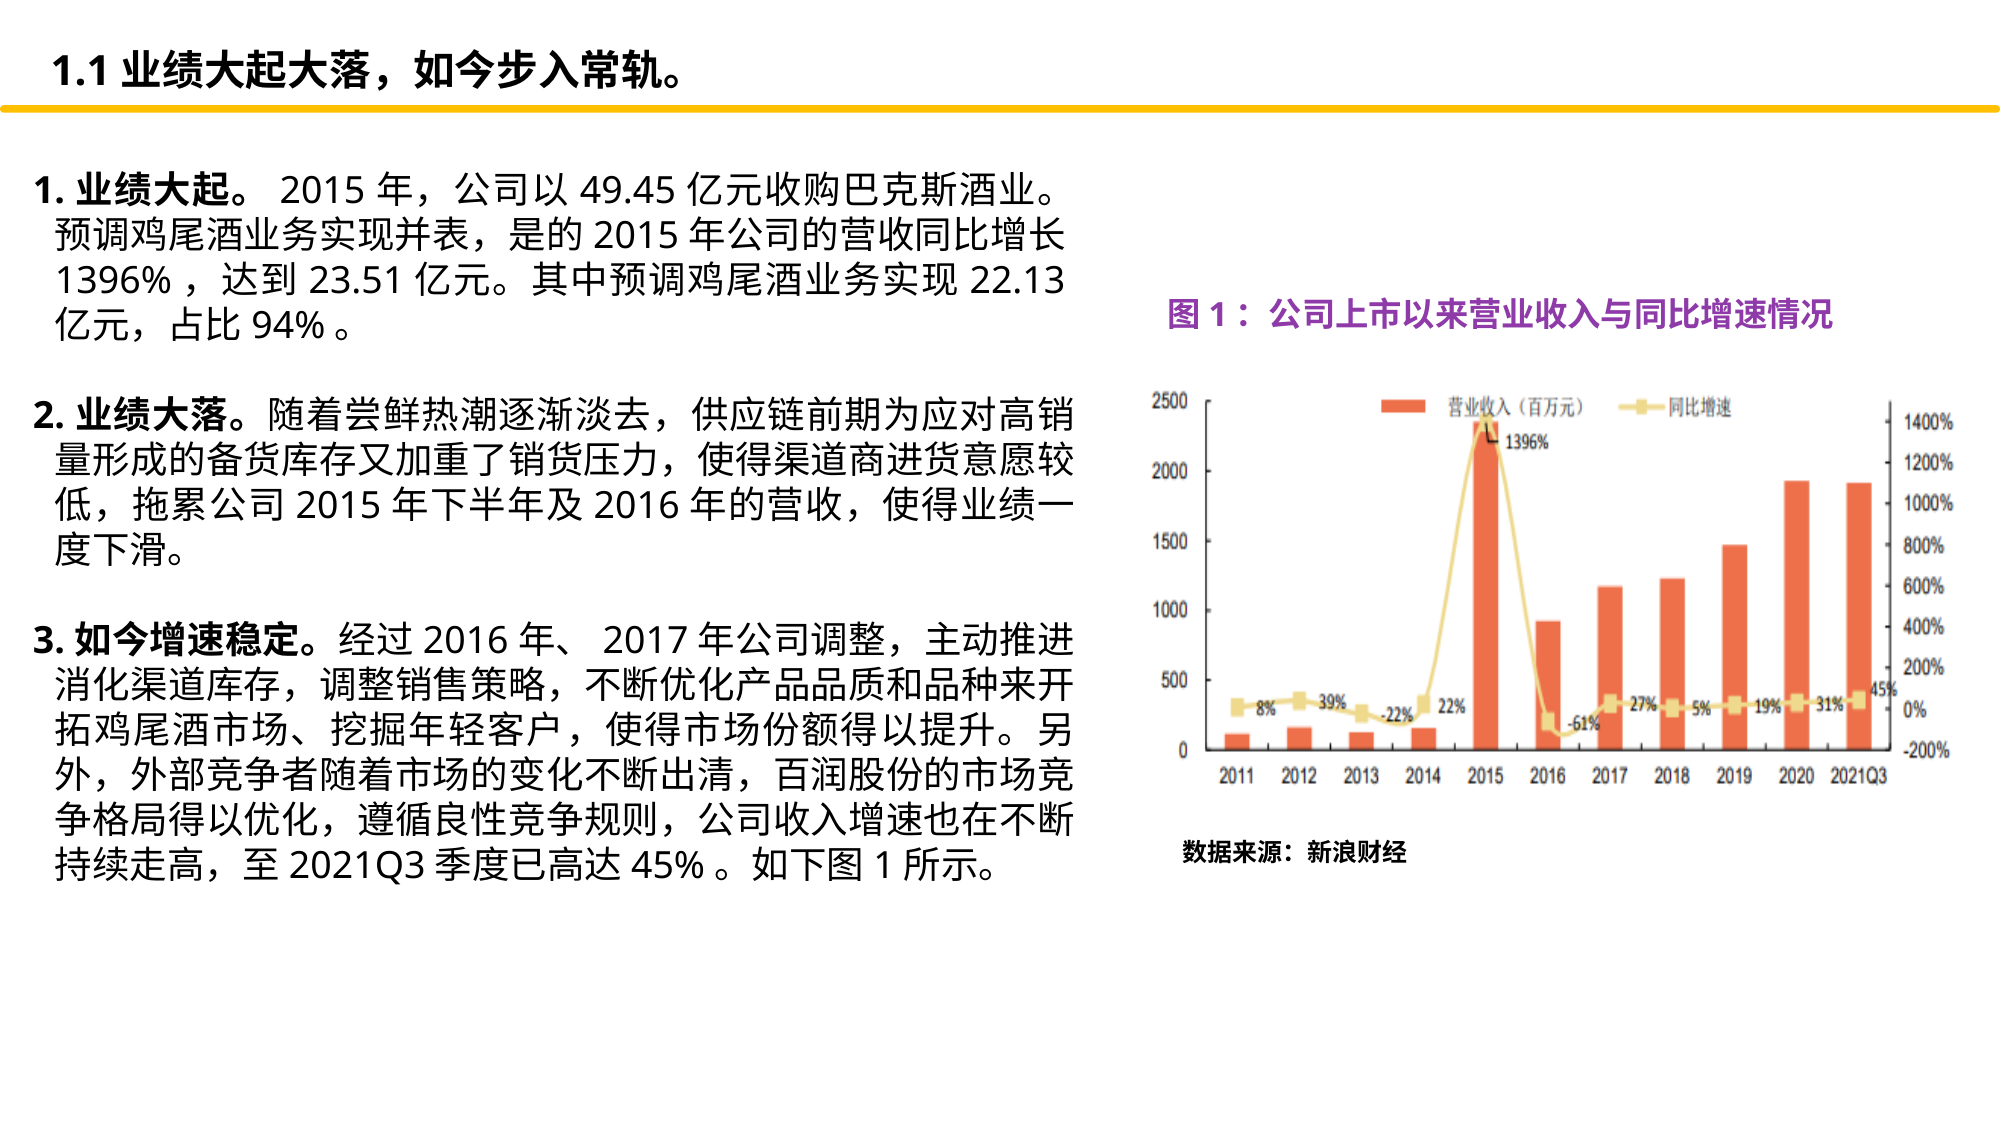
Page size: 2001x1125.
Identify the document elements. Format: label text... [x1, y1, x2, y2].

text_box 图1：公司上市以来营业收入与同比增速情况 [1167, 293, 1880, 334]
text_box [0, 105, 2000, 113]
text_box 数据来源：新浪财经 [1167, 829, 1544, 875]
picture [1125, 379, 1963, 802]
text_box 1.业绩大起。2015年，公司以49.45亿元收购巴克斯酒业。预调鸡尾酒业务实现并表，是的2015年公司的营收同比增长1396%，达到23.51亿元。其中预调鸡尾酒业务实现22.13亿元，占比94%。 2.业绩大落。随着尝鲜热潮逐渐淡去，供应链前期为应对高销量形成的备货库存又加重了销货压力，使得渠道商进货意愿较低，拖累公司2015年下半年及2016年的营收，使得业绩一度下滑。 3.如今增速稳定。经过2016年、2017年公司调整，主动推进消化渠道库存，调整销售策略，不断优化产品品质和品种来开拓鸡尾酒市场、挖掘年轻客户，使得市场份额得以提升。另外，外部竞争者随着市场的变化不断出清，百润股份的市场竞争格局得以优化，遵循良性竞争规则，公司收入增速也在不断持续走高，至2021Q3季度已高达45%。如下图1所示。 [18, 158, 1090, 894]
text_box 1.1业绩大起大落，如今步入常轨。 [50, 43, 977, 94]
